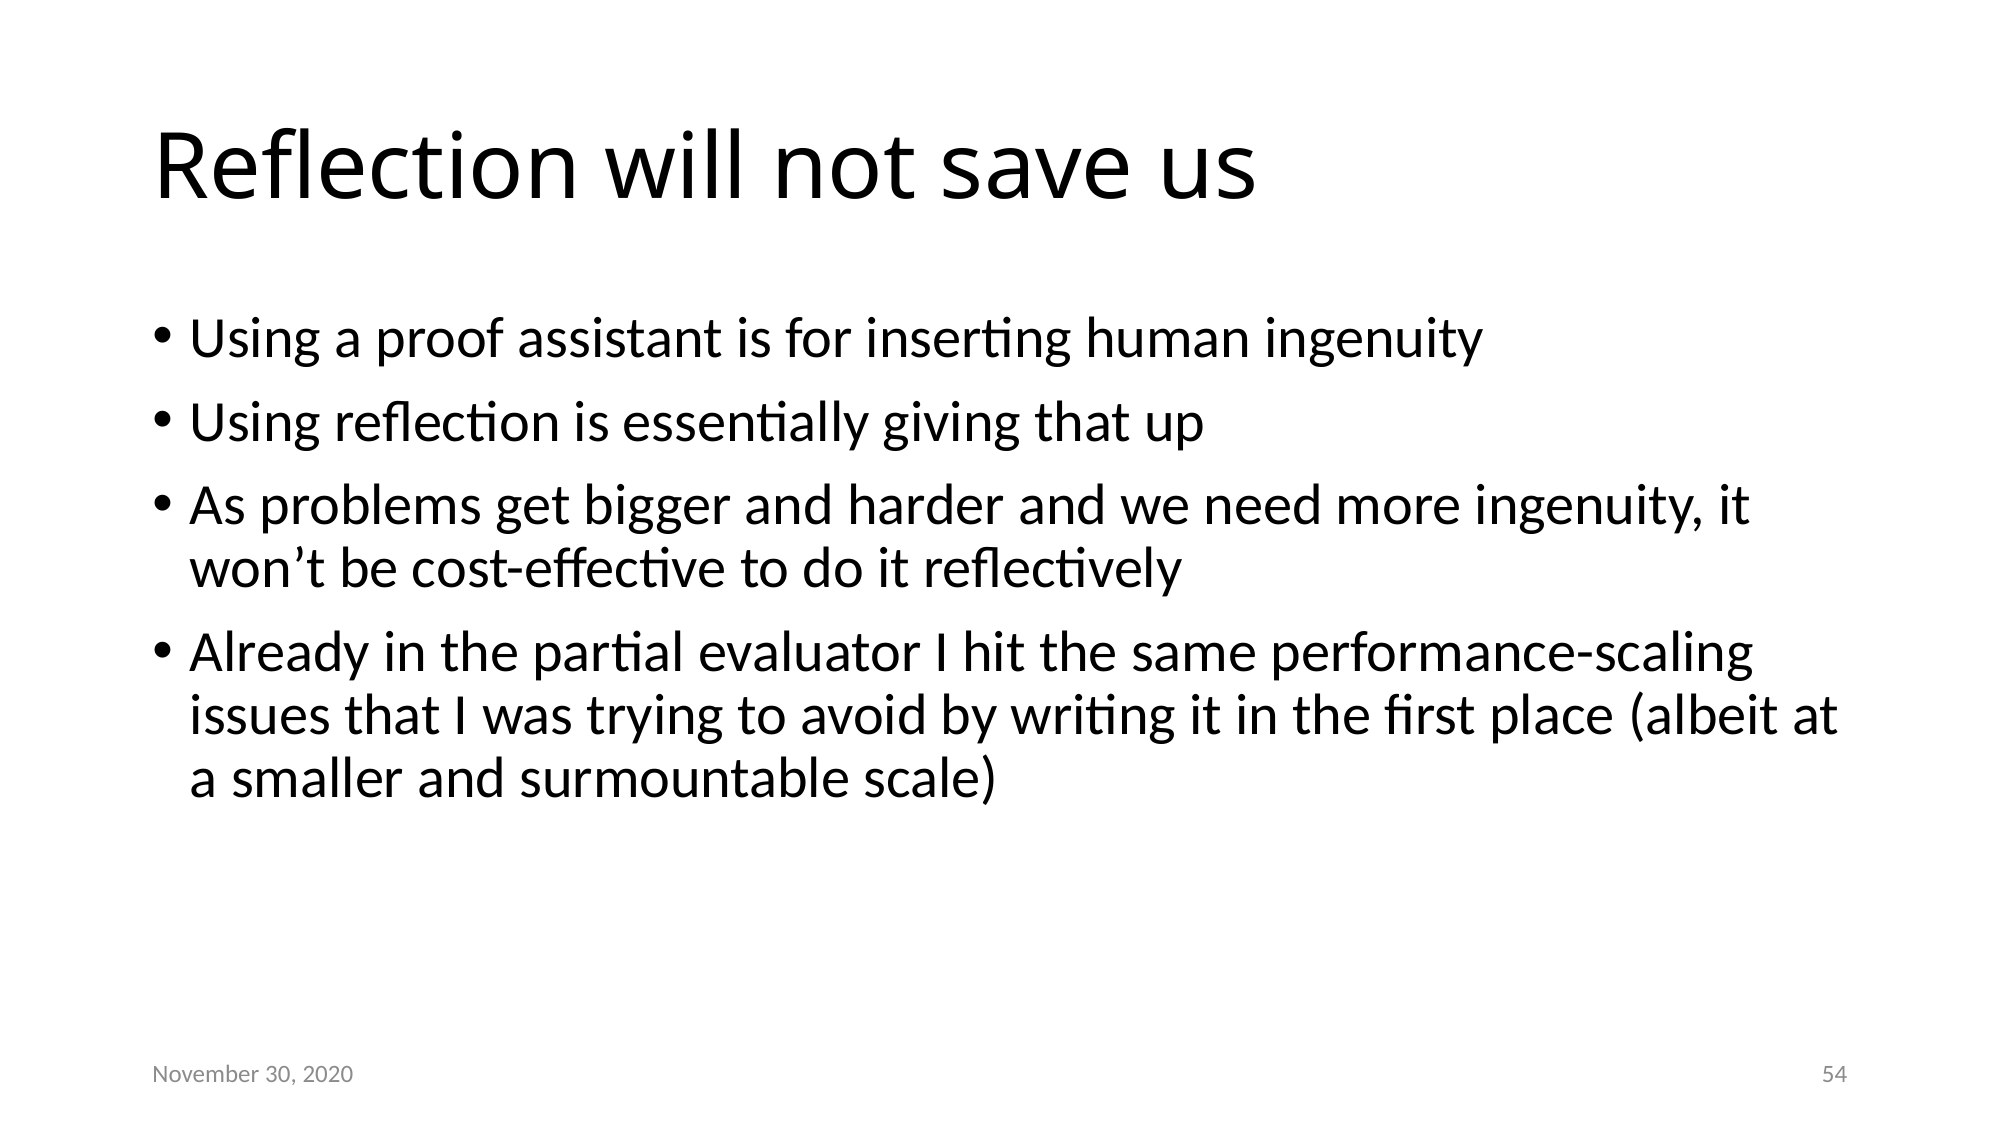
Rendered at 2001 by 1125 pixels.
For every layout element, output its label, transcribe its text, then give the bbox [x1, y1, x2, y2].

list Using a proof assistant is for inserting human ingenuity Using reflection is essentially giving that up As problems get bigger and harder and we need more ingenuity, it won’t be cost-effective to do it reflectively Already in the partial evaluator I hit the same performance-scaling issues that I was trying to avoid by writing it in the first place (albeit at a smaller and surmountable scale) [137, 299, 1863, 1014]
title Reflection will not save us [137, 59, 1863, 278]
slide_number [137, 1042, 588, 1103]
slide_number 54 [1412, 1042, 1863, 1103]
